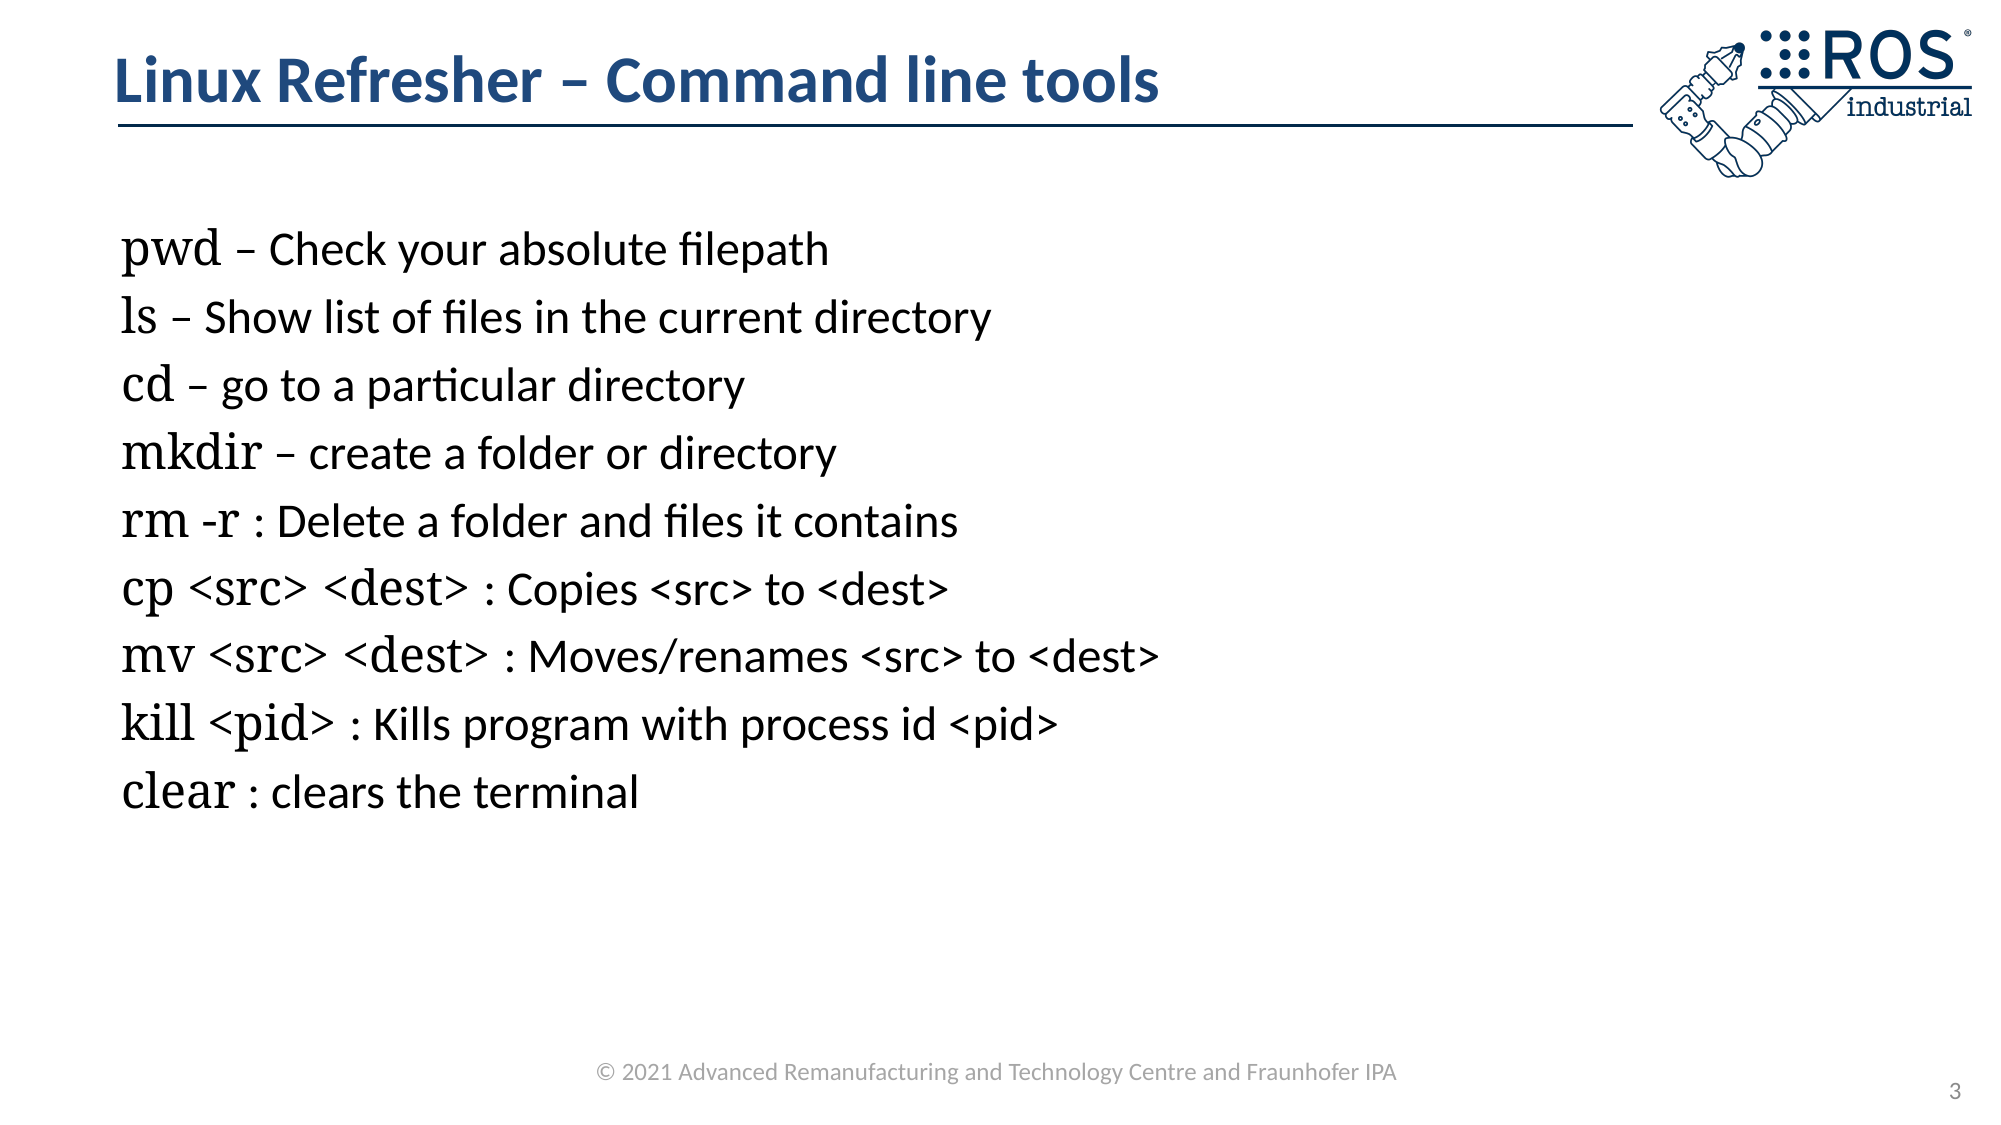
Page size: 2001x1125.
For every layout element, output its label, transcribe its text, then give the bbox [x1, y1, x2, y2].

slide_number 3 [1879, 1070, 1977, 1108]
title Linux Refresher – Command line tools [99, 25, 1634, 126]
picture [1657, 0, 1977, 213]
text_box pwd – Check your absolute filepath ls – Show list of files in the current directory cd – go to a particular directory mkdir – create a folder or directory rm -r : Delete a folder and files it contains cp <src> <dest> : Copies <src> to <dest> mv <src> <dest> : Moves/renames <src> to <dest> kill <pid> : Kills program with process id <pid> clear : clears the terminal [106, 209, 1604, 831]
